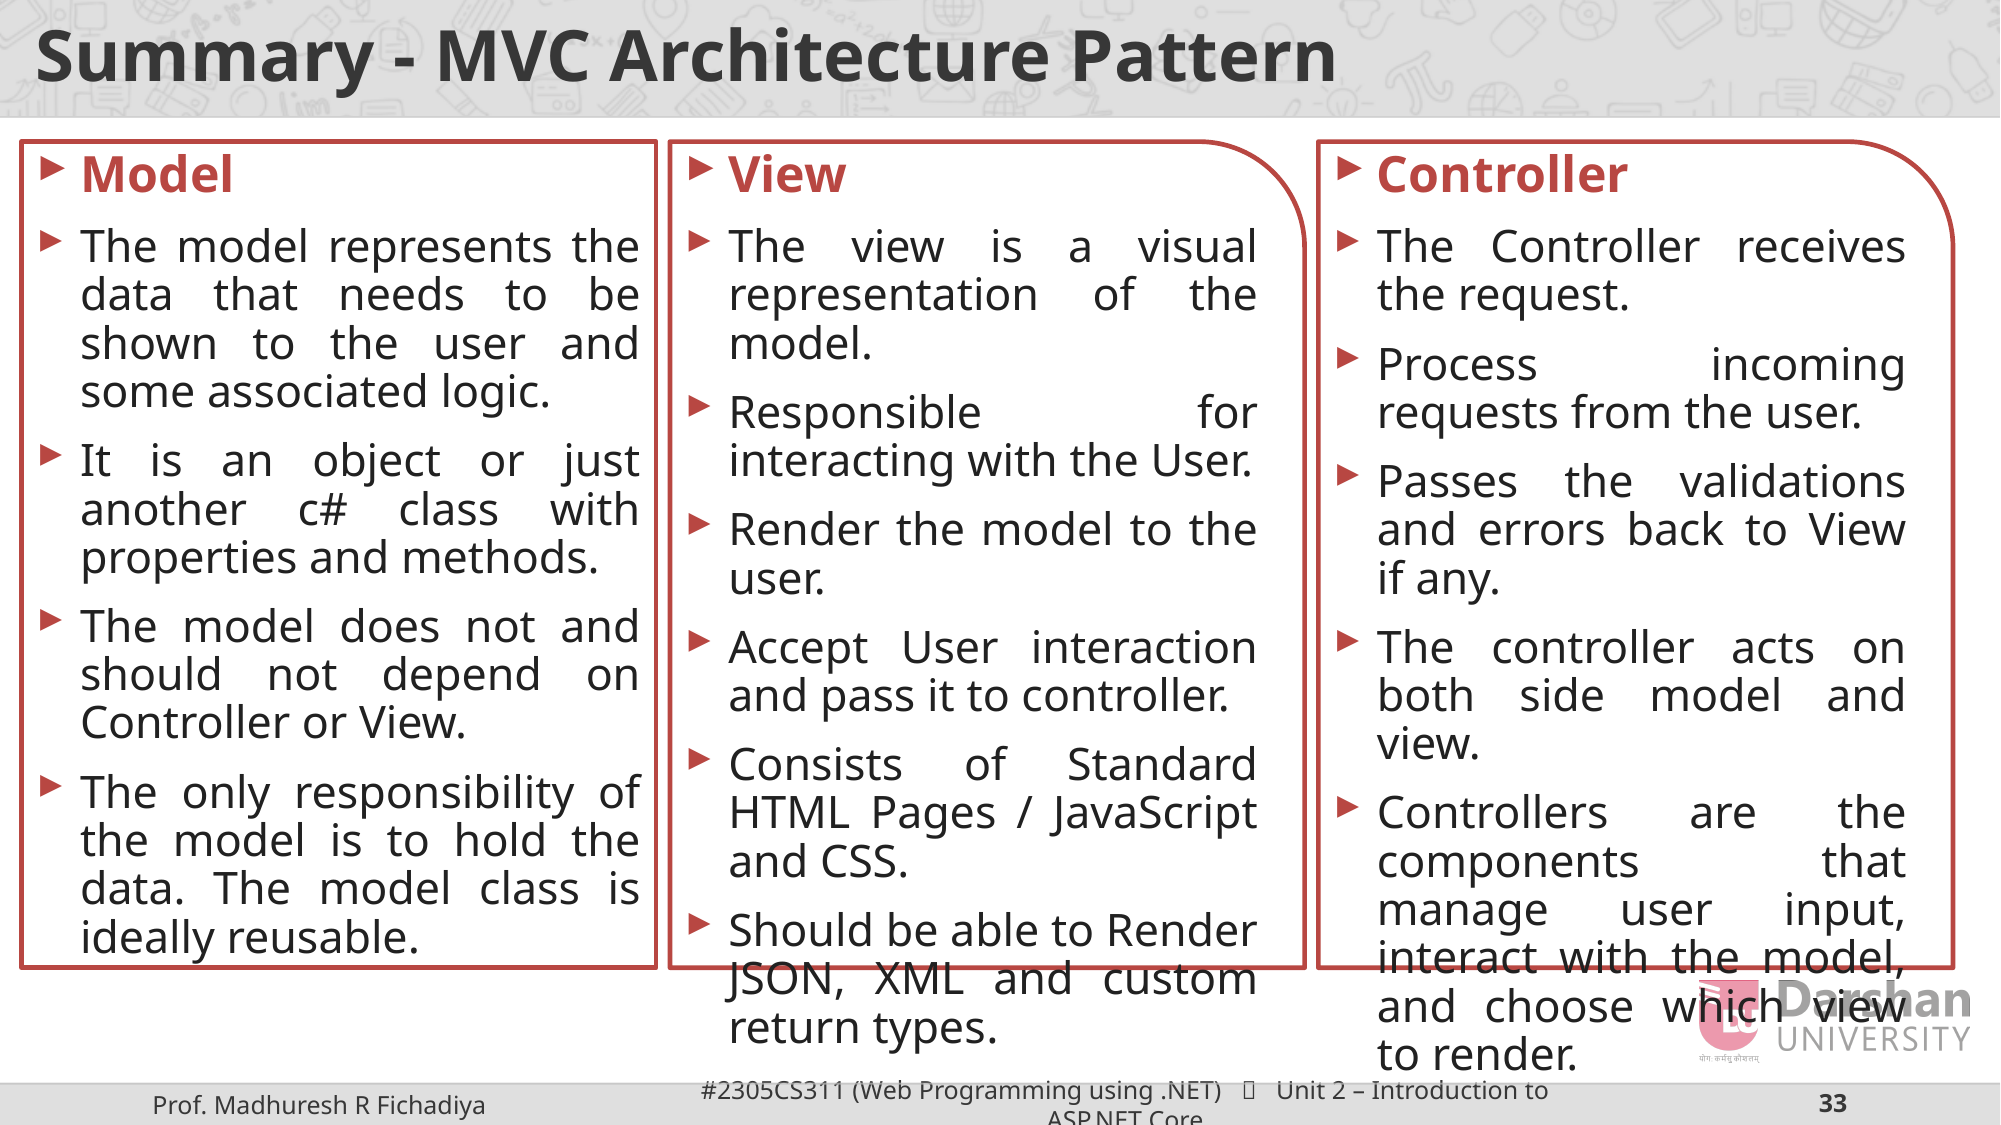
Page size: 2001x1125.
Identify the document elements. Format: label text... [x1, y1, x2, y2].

title Summary - MVC Architecture Pattern [0, 0, 2000, 117]
text_box View The view is a visual representation of the model. Responsible for interacting with the User. Render the model to the user. Accept User interaction and pass it to controller. Consists of Standard HTML Pages / JavaScript and CSS. Should be able to Render JSON, XML and custom return types. [669, 141, 1305, 968]
text_box Controller The Controller receives the request. Process incoming requests from the user. Passes the validations and errors back to View if any. The controller acts on both side model and view. Controllers are the components that manage user input, interact with the model, and choose which view to render. [1318, 141, 1954, 968]
list Model The model represents the data that needs to be shown to the user and some associated logic. It is an object or just another c# class with properties and methods. The model does not and should not depend on Controller or View. The only responsibility of the model is to hold the data. The model class is ideally reusable. [21, 141, 657, 968]
